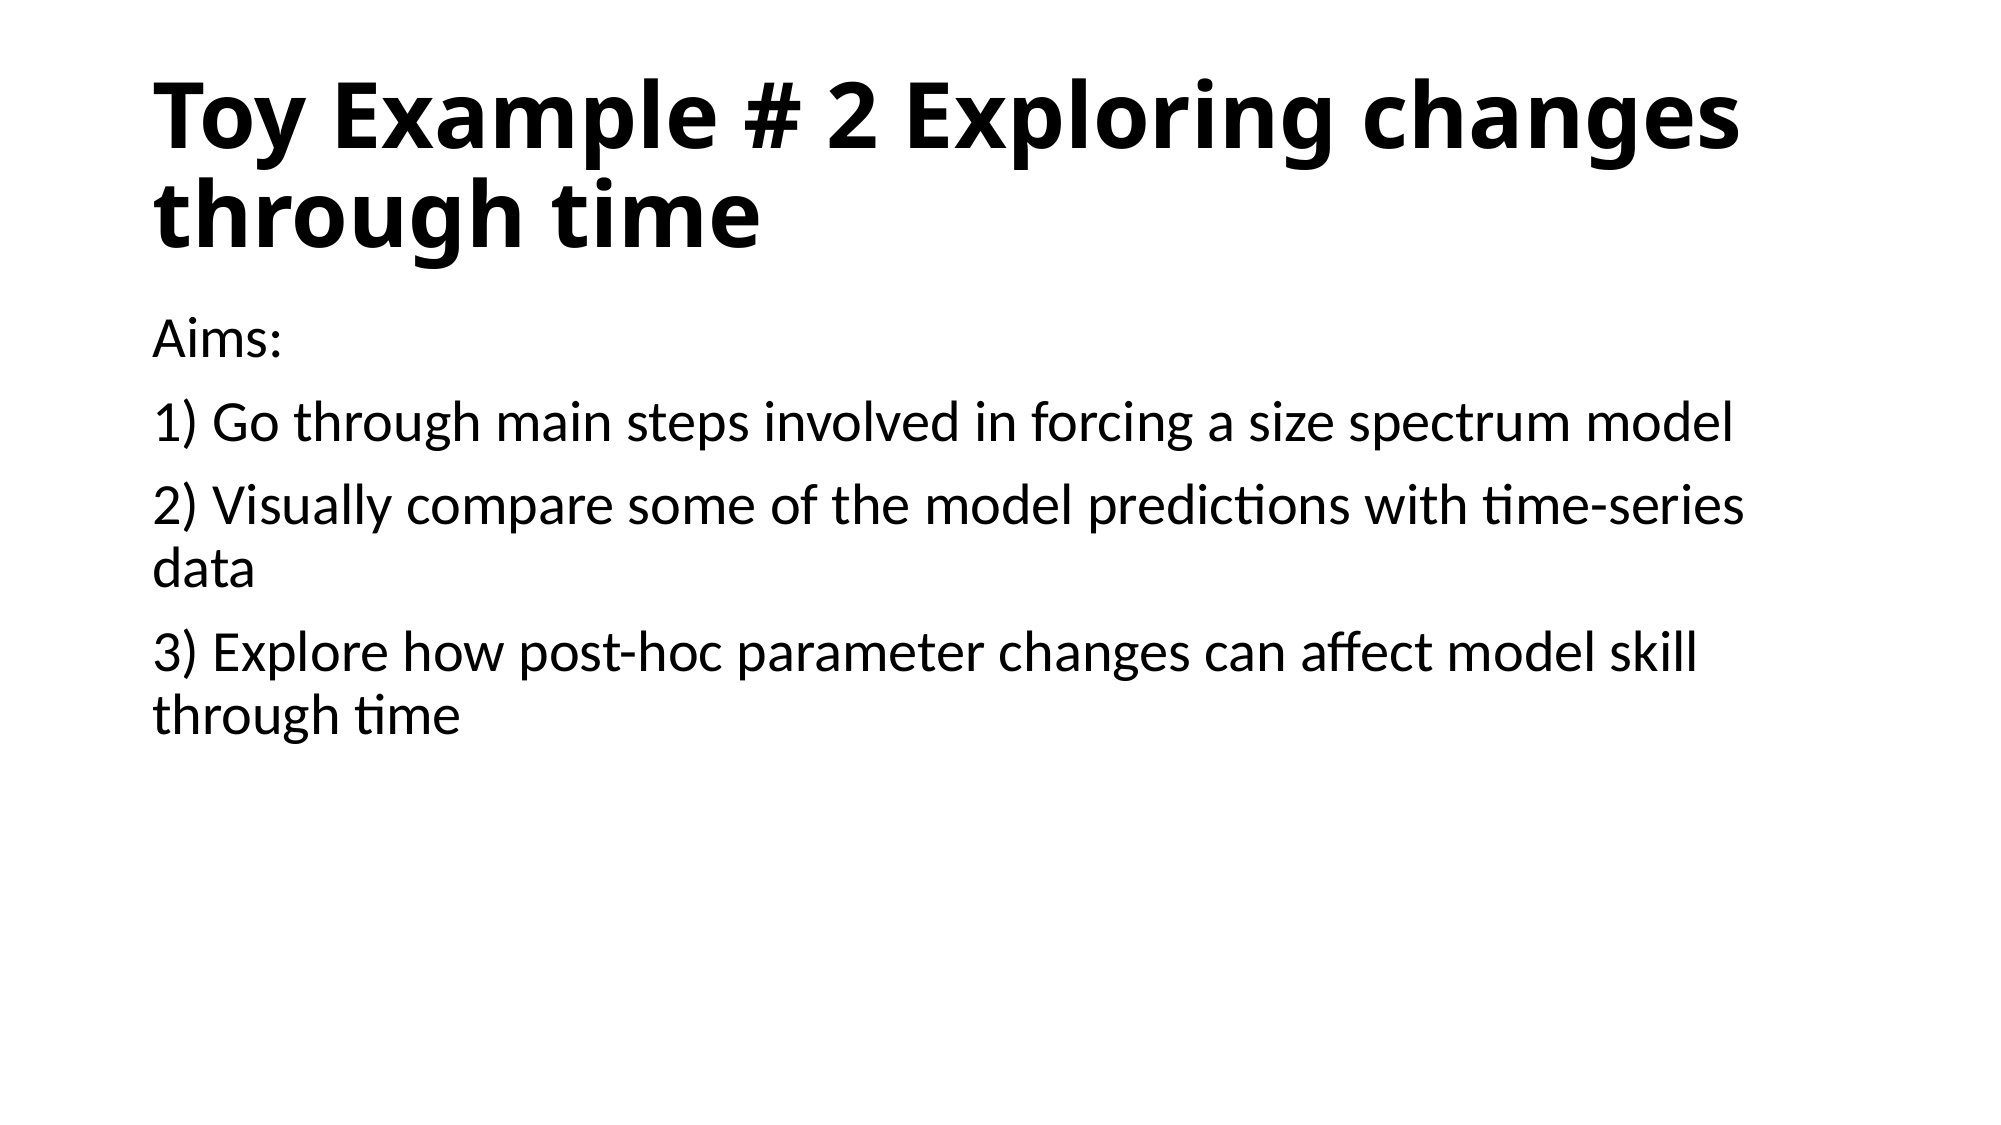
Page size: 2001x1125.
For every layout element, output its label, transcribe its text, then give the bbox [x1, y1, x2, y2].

list Aims: 1) Go through main steps involved in forcing a size spectrum model 2) Visually compare some of the model predictions with time-series data 3) Explore how post-hoc parameter changes can affect model skill through time [137, 299, 1863, 1014]
title Toy Example # 2 Exploring changes through time [137, 59, 1863, 278]
